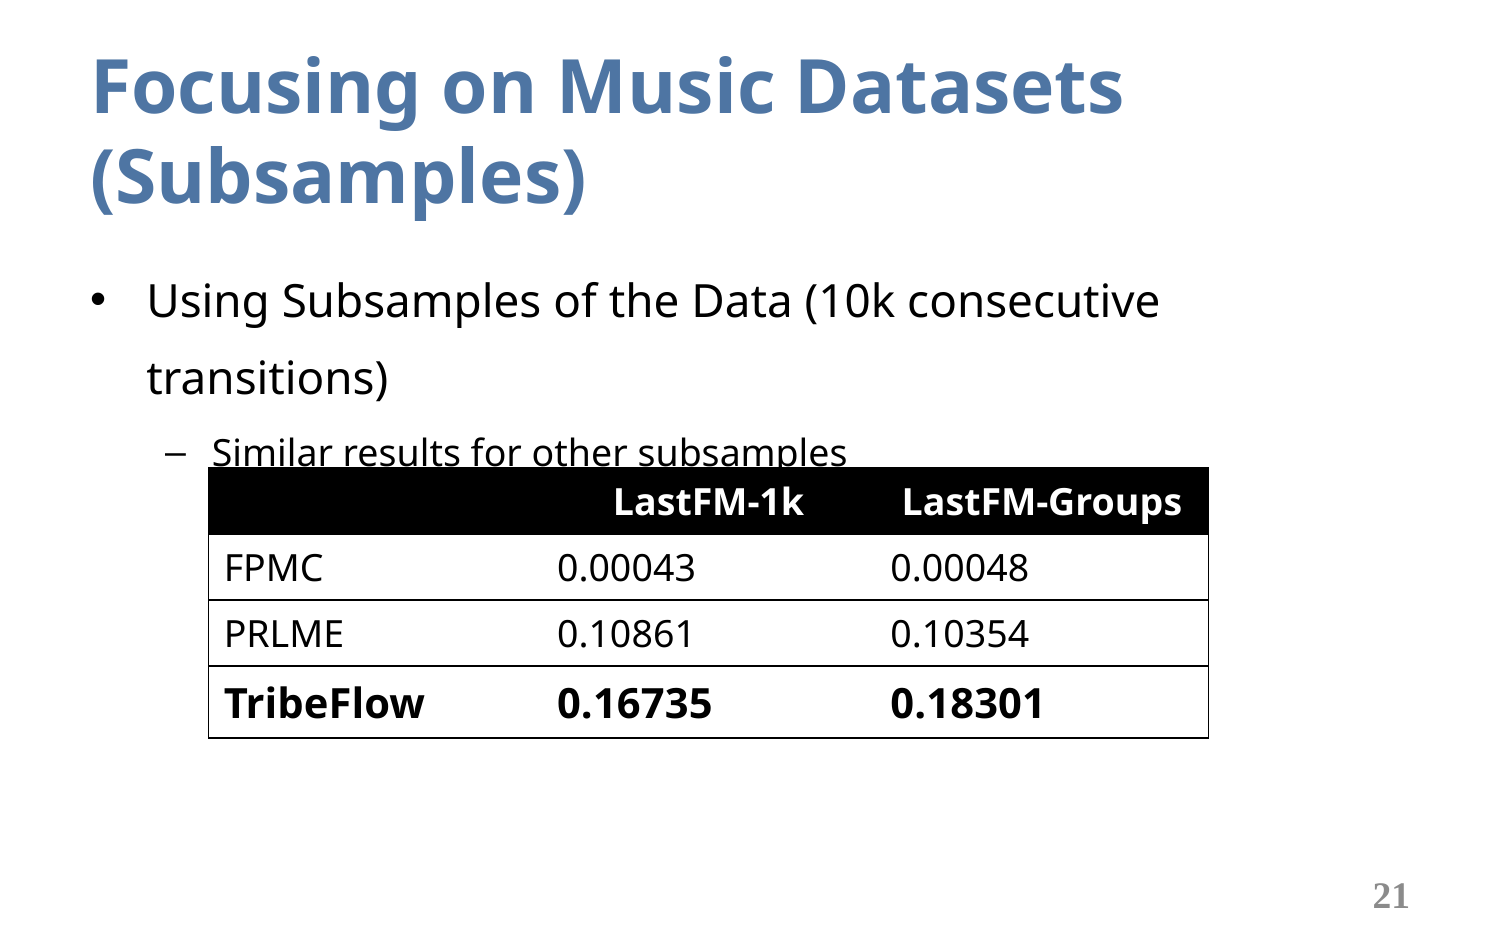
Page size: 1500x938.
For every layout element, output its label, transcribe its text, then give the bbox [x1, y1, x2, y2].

table_cell TribeFlow [209, 667, 542, 737]
list Using Subsamples of the Data (10k consecutive transitions) Similar results for other subsamples [75, 242, 1425, 879]
table_cell 0.16735 [542, 667, 875, 737]
table_cell 0.00043 [542, 535, 875, 599]
slide_number 21 [1074, 868, 1425, 919]
table_cell 0.10354 [875, 601, 1208, 665]
table_cell FPMC [209, 535, 542, 599]
table_header [209, 469, 542, 533]
table_cell 0.00048 [875, 535, 1208, 599]
table_header LastFM-1k [542, 469, 875, 533]
text_box Focusing on Music Datasets (Subsamples) [74, 50, 1425, 207]
table_header LastFM-Groups [875, 469, 1208, 533]
table_cell PRLME [209, 601, 542, 665]
table_cell 0.10861 [542, 601, 875, 665]
table_cell 0.18301 [875, 667, 1208, 737]
